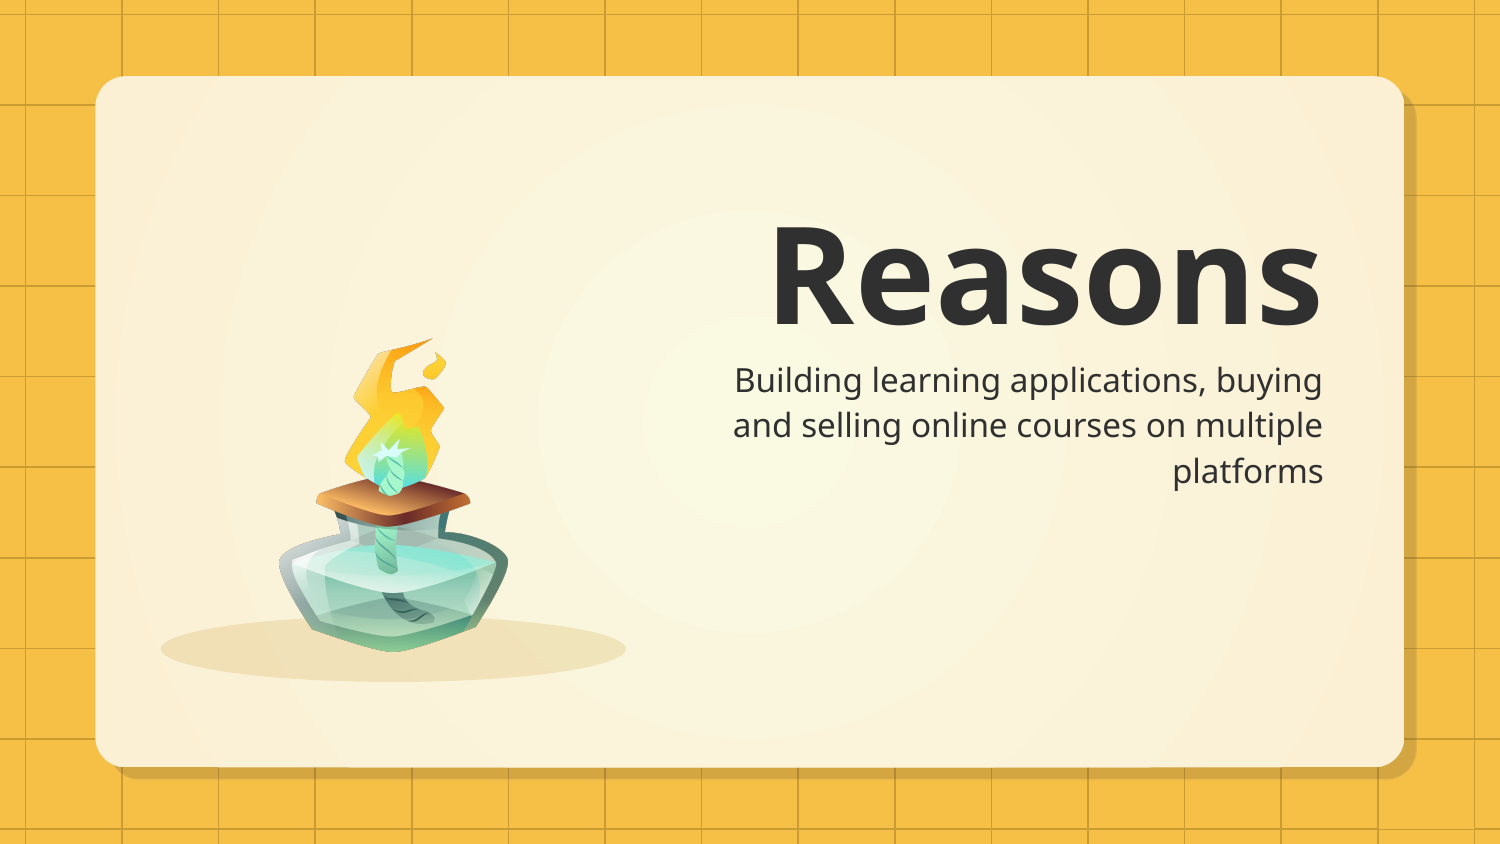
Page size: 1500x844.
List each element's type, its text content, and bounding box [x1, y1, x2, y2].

title Reasons [673, 148, 1340, 337]
picture [278, 338, 508, 652]
text_box [160, 620, 626, 682]
list Building learning applications, buying and selling online courses on multiple platforms [673, 337, 1340, 506]
